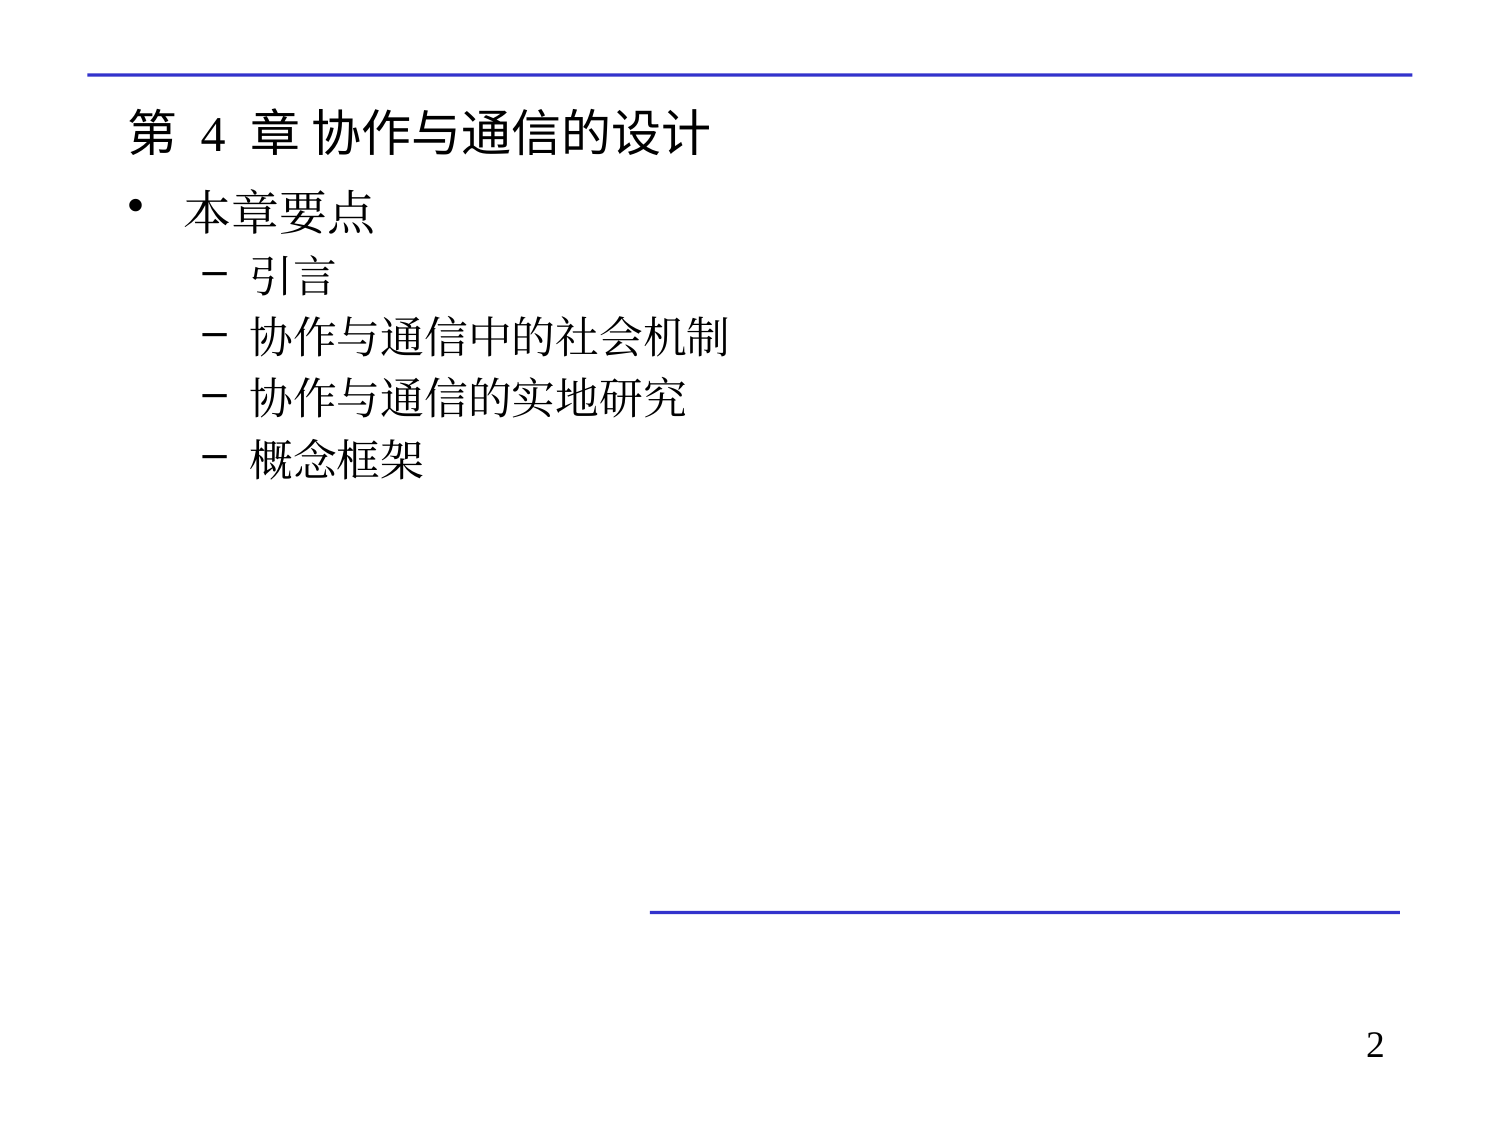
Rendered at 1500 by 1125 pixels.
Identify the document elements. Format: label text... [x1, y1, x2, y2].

list 本章要点 引言 协作与通信中的社会机制 协作与通信的实地研究 概念框架 [112, 174, 1388, 900]
slide_number 2 [1087, 1012, 1401, 1088]
title 第 4 章 协作与通信的设计 [112, 87, 1388, 174]
